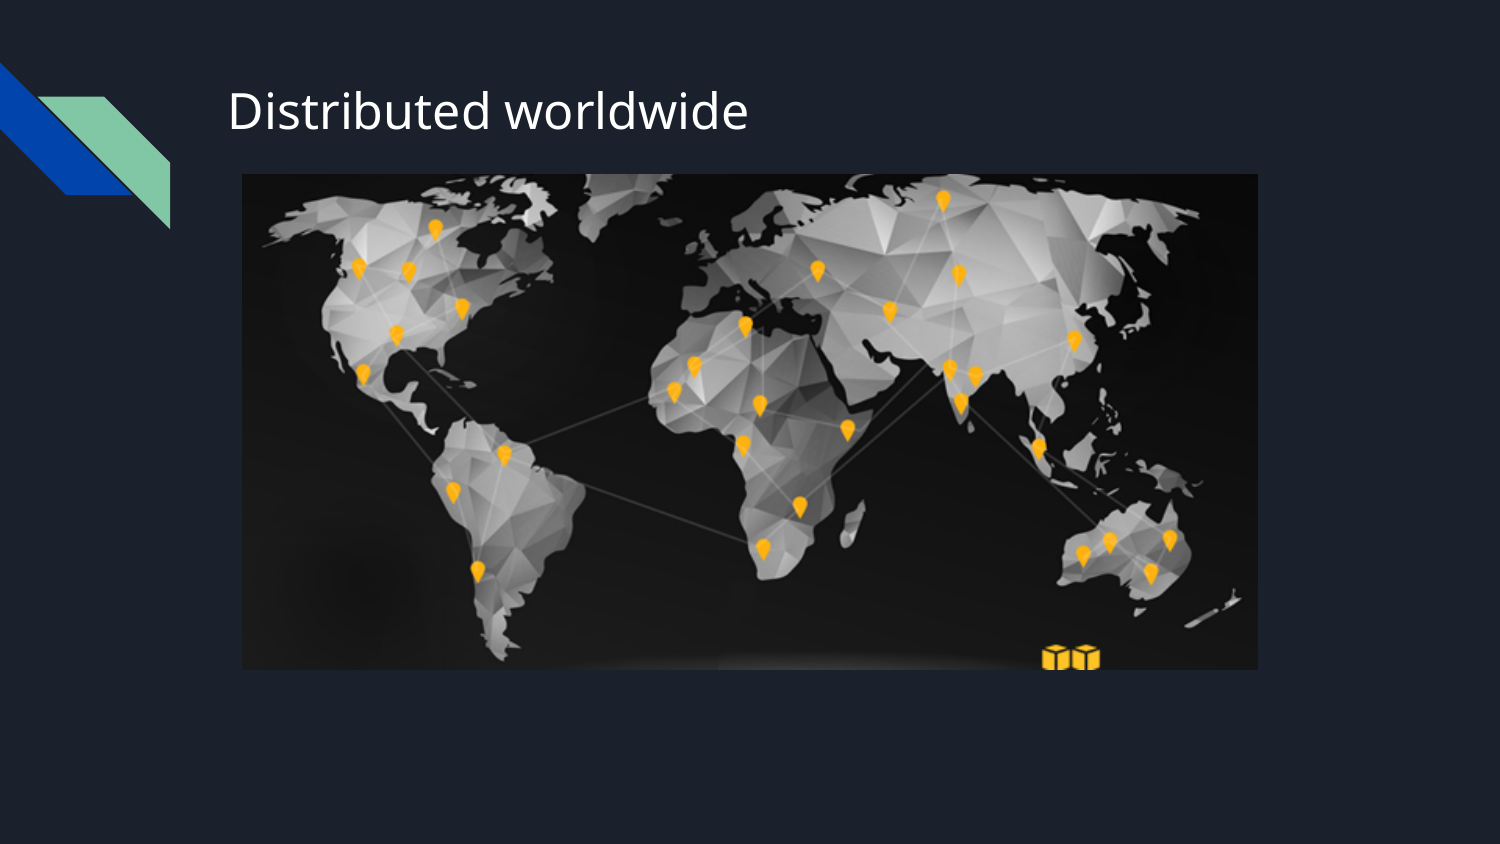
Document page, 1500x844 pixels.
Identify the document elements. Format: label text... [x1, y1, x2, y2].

picture [241, 173, 1258, 670]
title Distributed worldwide [212, 64, 1368, 215]
